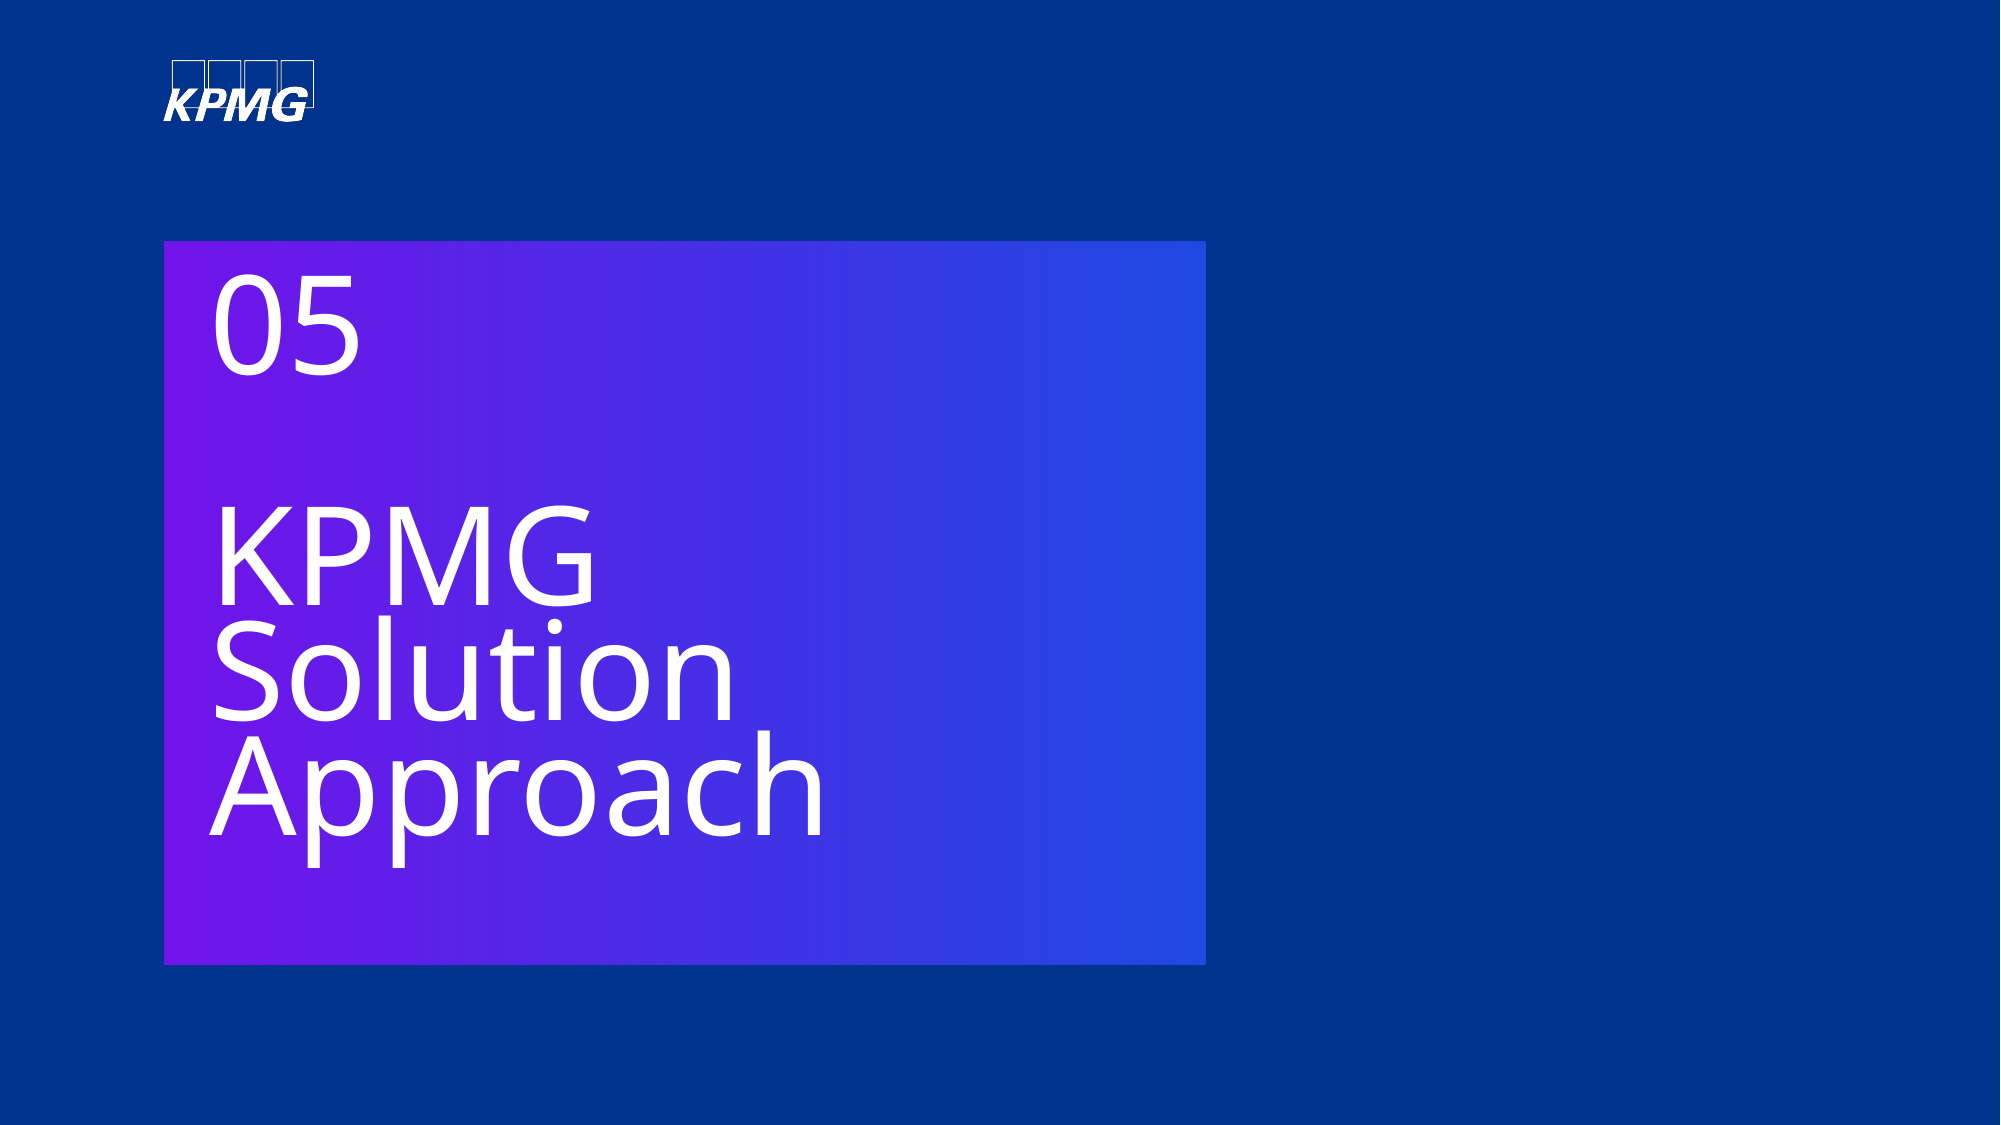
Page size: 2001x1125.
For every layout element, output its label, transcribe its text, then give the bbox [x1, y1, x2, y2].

picture [163, 60, 314, 122]
title 05 KPMG Solution Approach [209, 281, 1156, 759]
